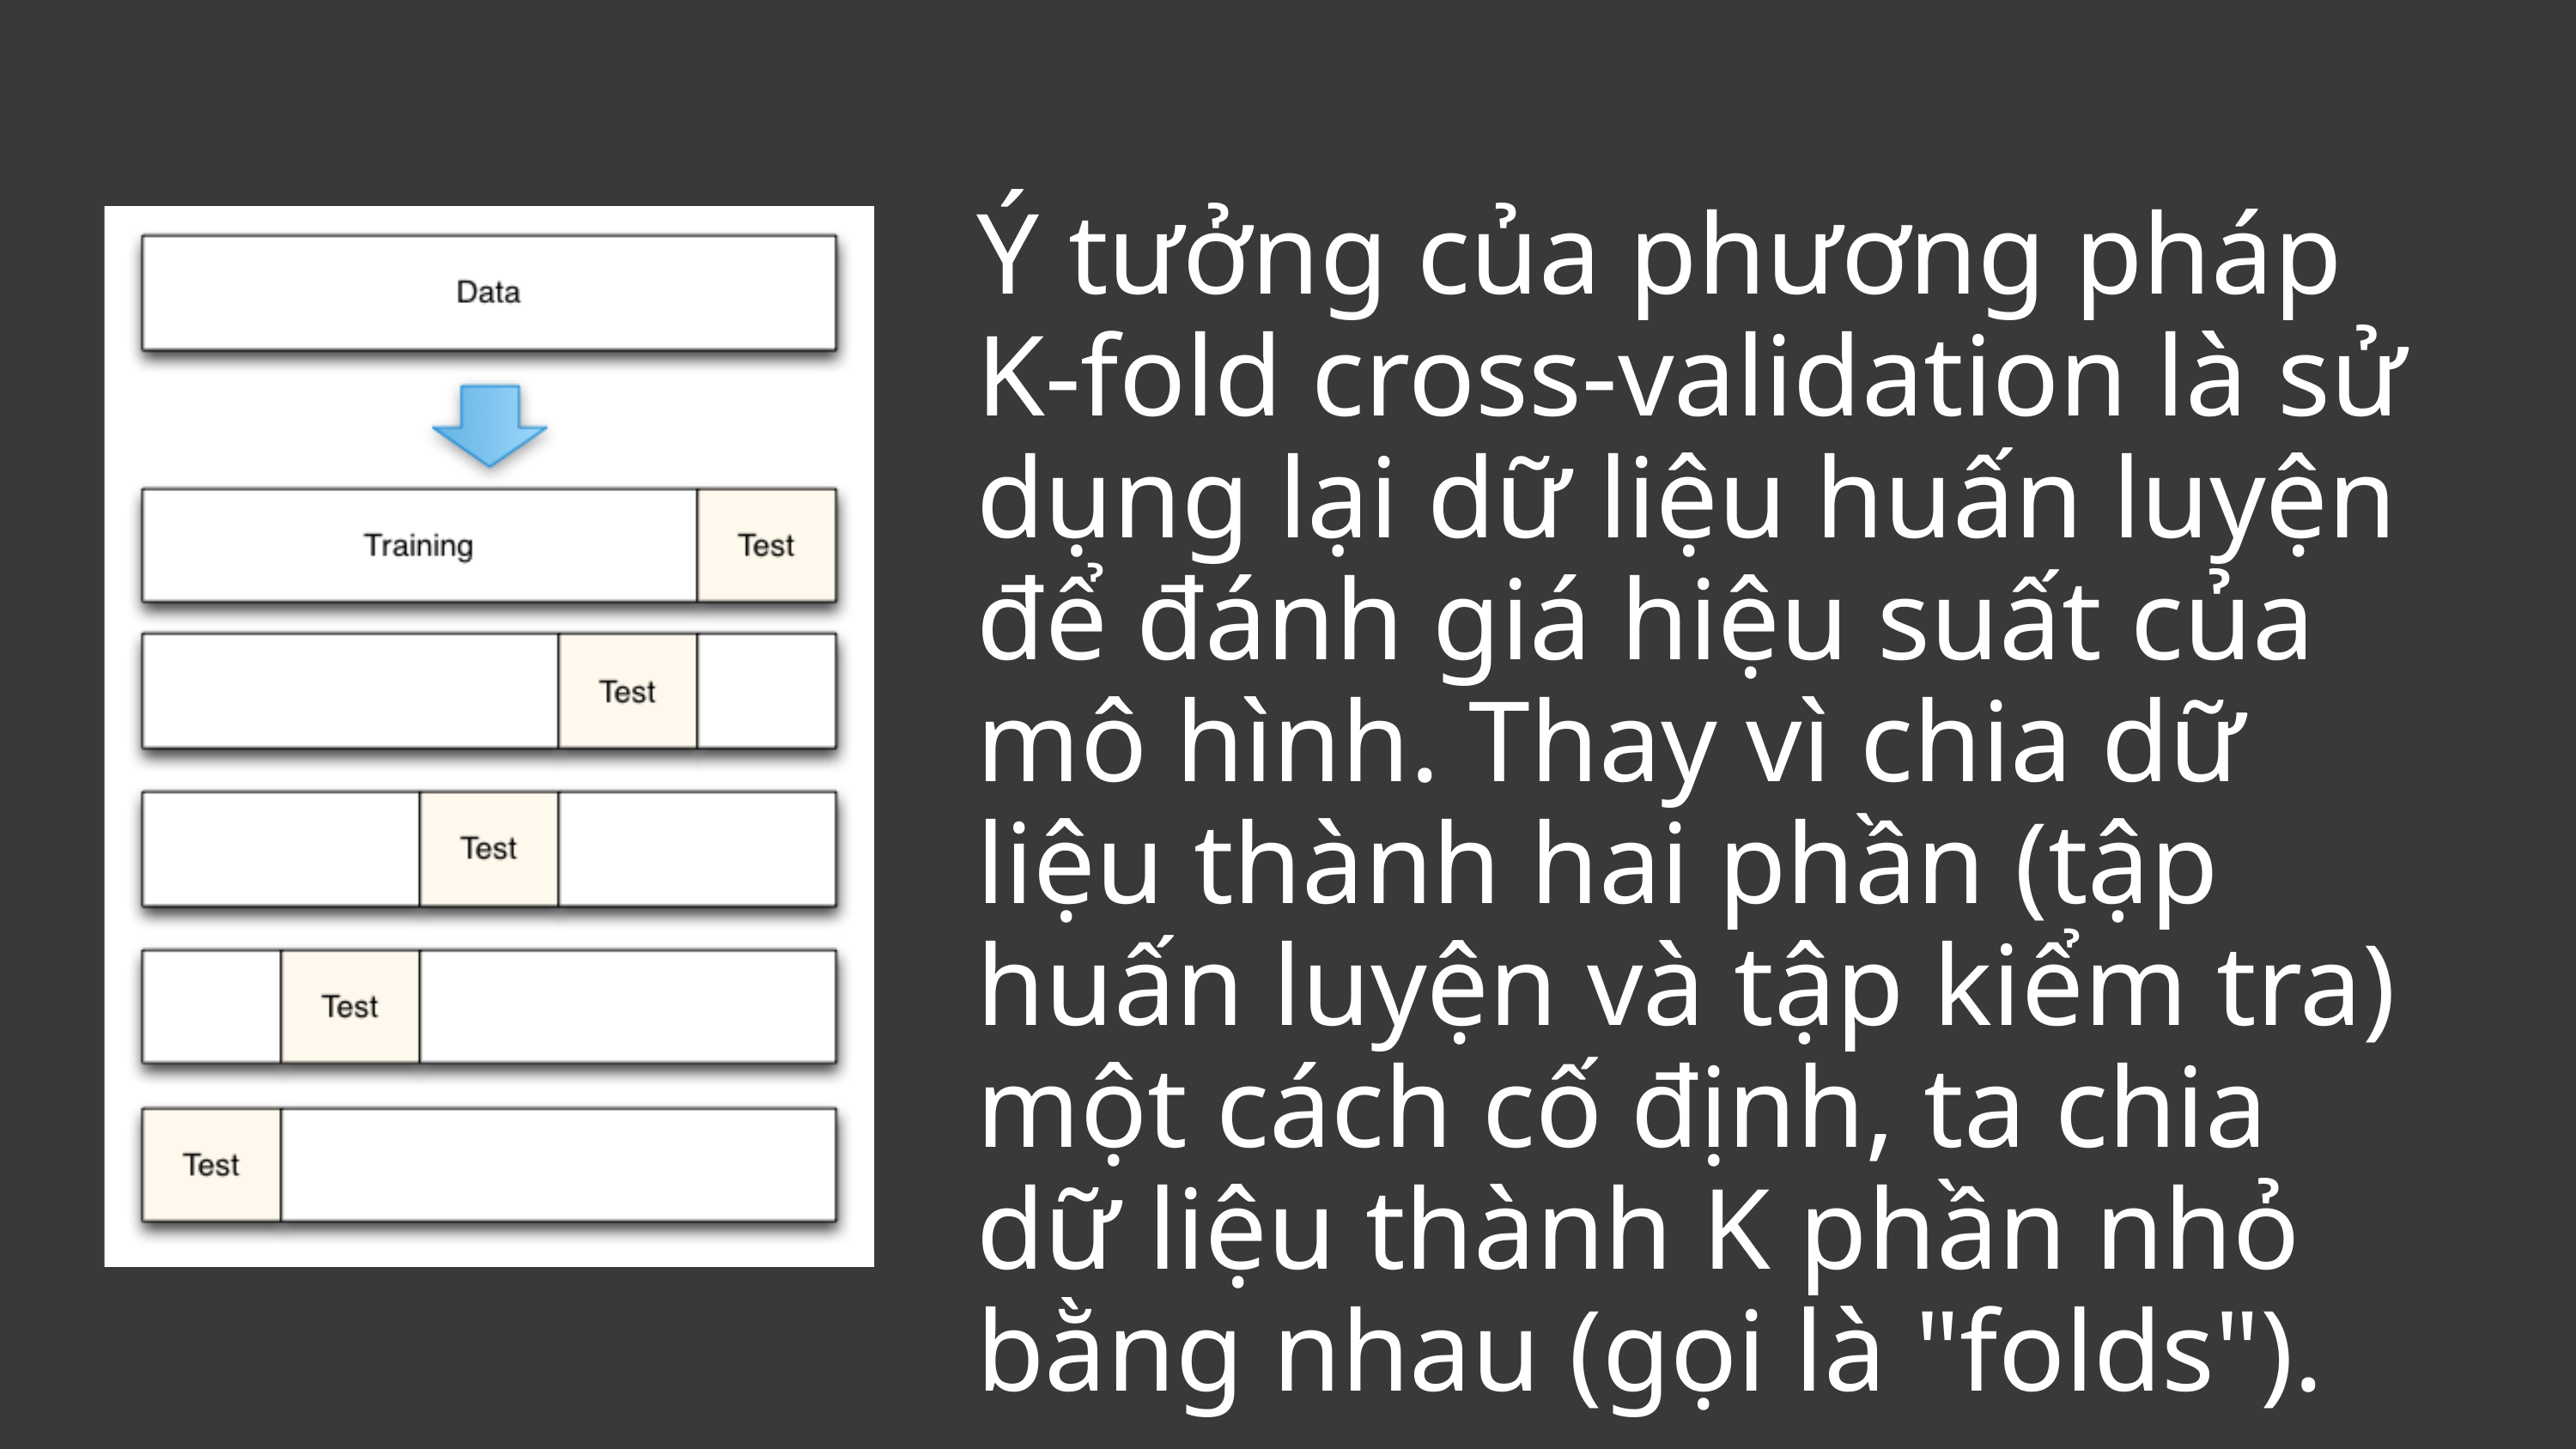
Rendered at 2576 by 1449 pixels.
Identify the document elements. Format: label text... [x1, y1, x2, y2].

text_box [104, 206, 875, 1267]
text_box Ý tưởng của phương pháp K-fold cross-validation là sử dụng lại dữ liệu huấn luyện để đánh giá hiệu suất của mô hình. Thay vì chia dữ liệu thành hai phần (tập huấn luyện và tập kiểm tra) một cách cố định, ta chia dữ liệu thành K phần nhỏ bằng nhau (gọi là "folds"). [976, 194, 2432, 1414]
